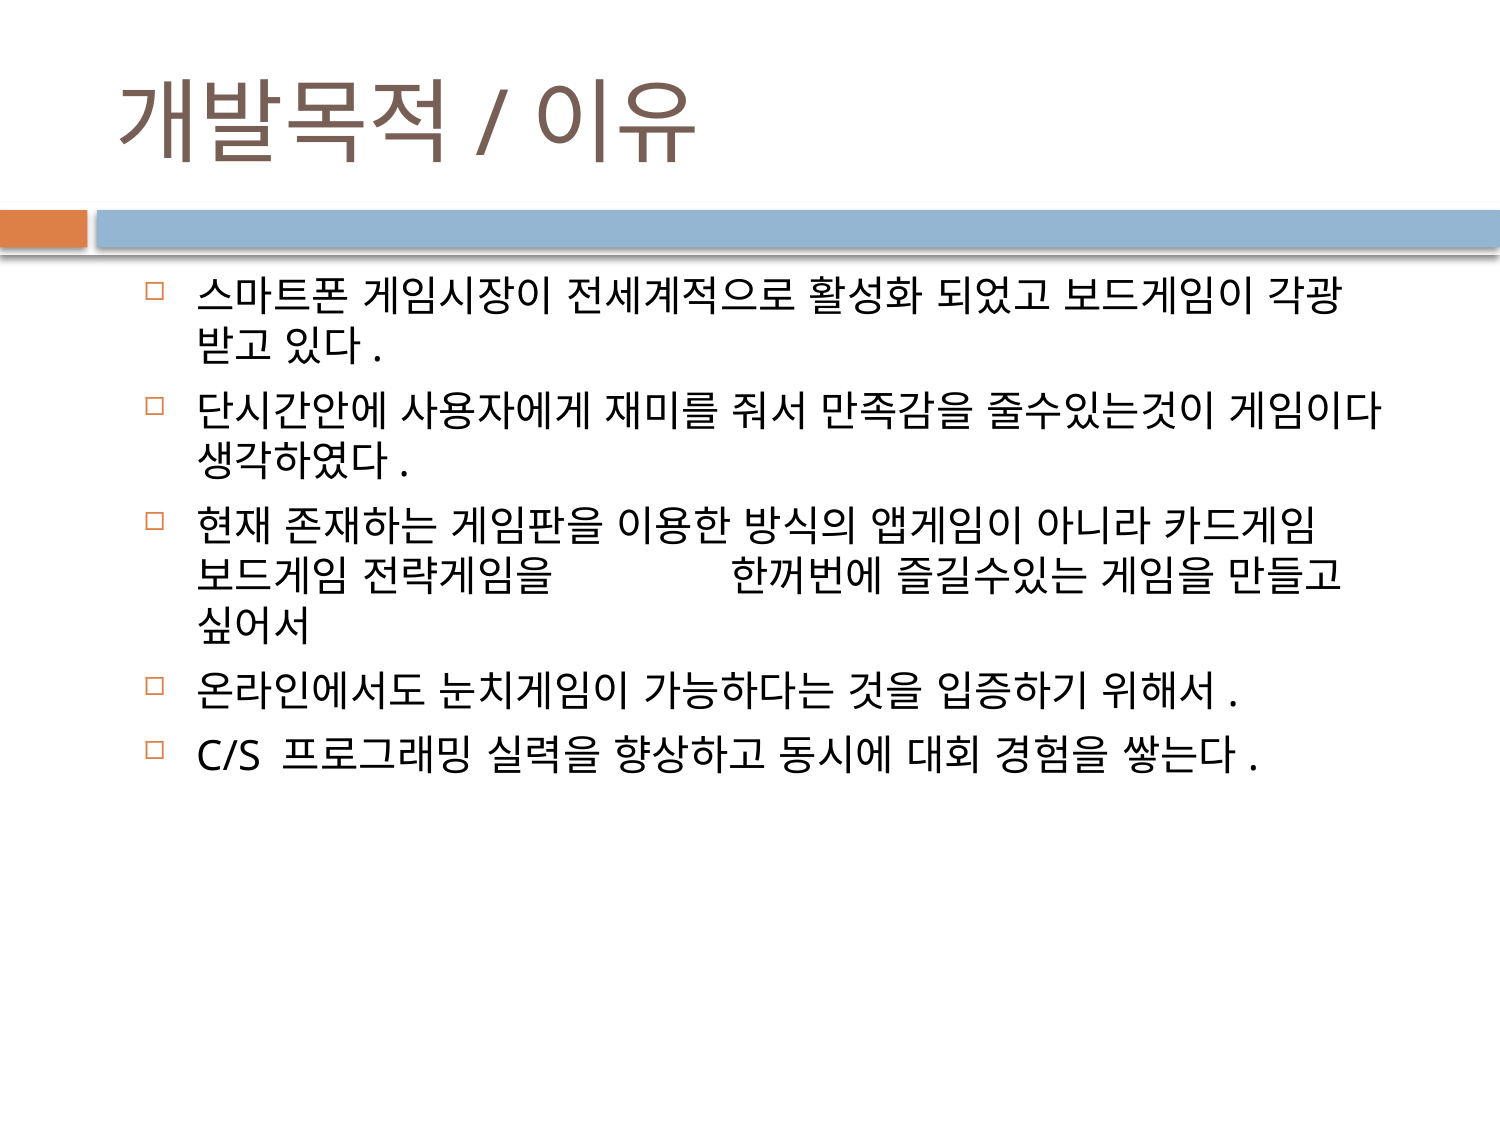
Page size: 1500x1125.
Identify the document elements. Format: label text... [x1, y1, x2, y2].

list 스마트폰 게임시장이 전세계적으로 활성화 되었고 보드게임이 각광 받고 있다. 단시간안에 사용자에게 재미를 줘서 만족감을 줄수있는것이 게임이다 생각하였다. 현재 존재하는 게임판을 이용한 방식의 앱게임이 아니라 카드게임 보드게임 전략게임을 한꺼번에 즐길수있는 게임을 만들고 싶어서 온라인에서도 눈치게임이 가능하다는 것을 입증하기 위해서. C/S 프로그래밍 실력을 향상하고 동시에 대회 경험을 쌓는다. [128, 262, 1407, 1005]
title 개발목적/이유 [100, 37, 1438, 200]
